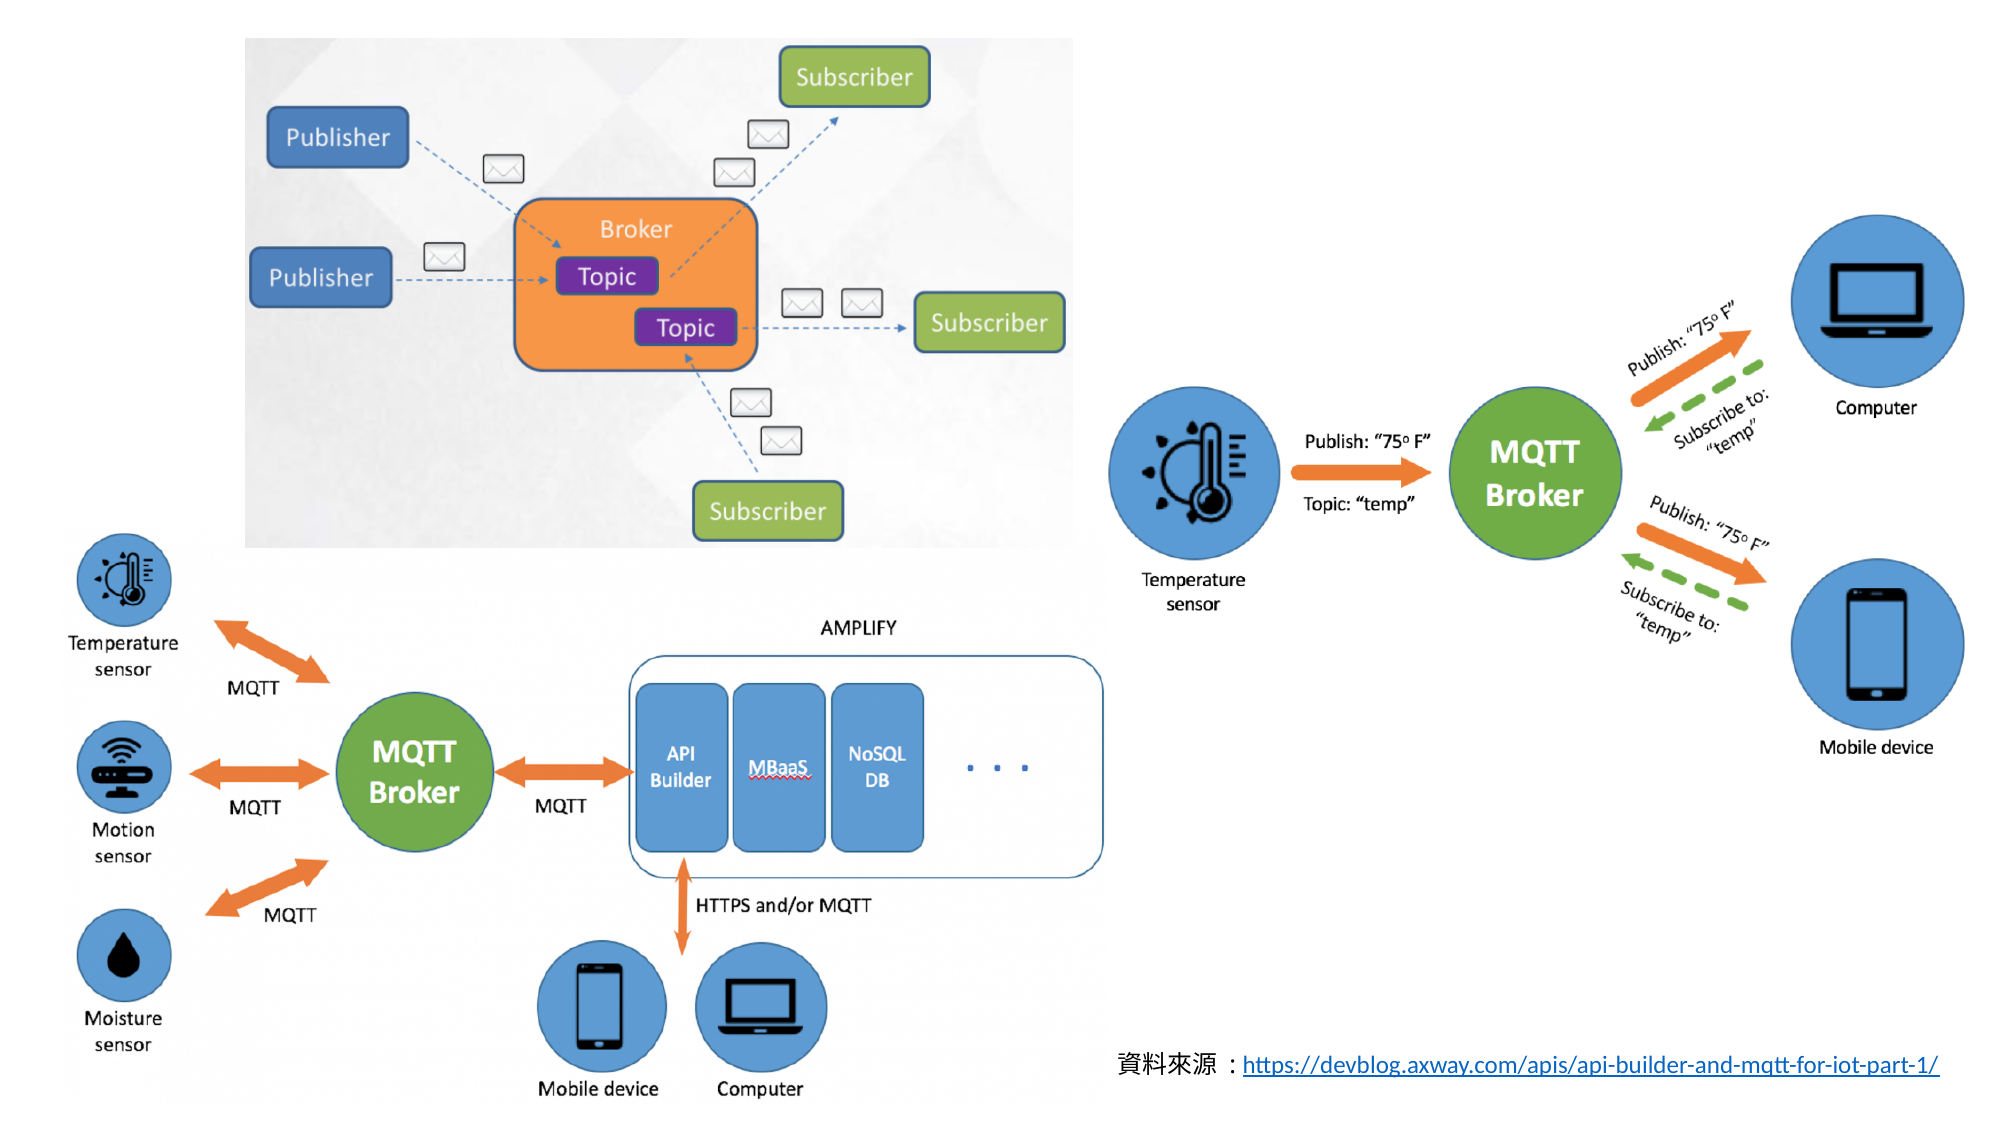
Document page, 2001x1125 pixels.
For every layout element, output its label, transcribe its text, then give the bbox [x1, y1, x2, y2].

text_box 資料來源 : https://devblog.axway.com/apis/api-builder-and-mqtt-for-iot-part-1/ [1109, 1040, 1972, 1086]
picture [61, 38, 1972, 1104]
